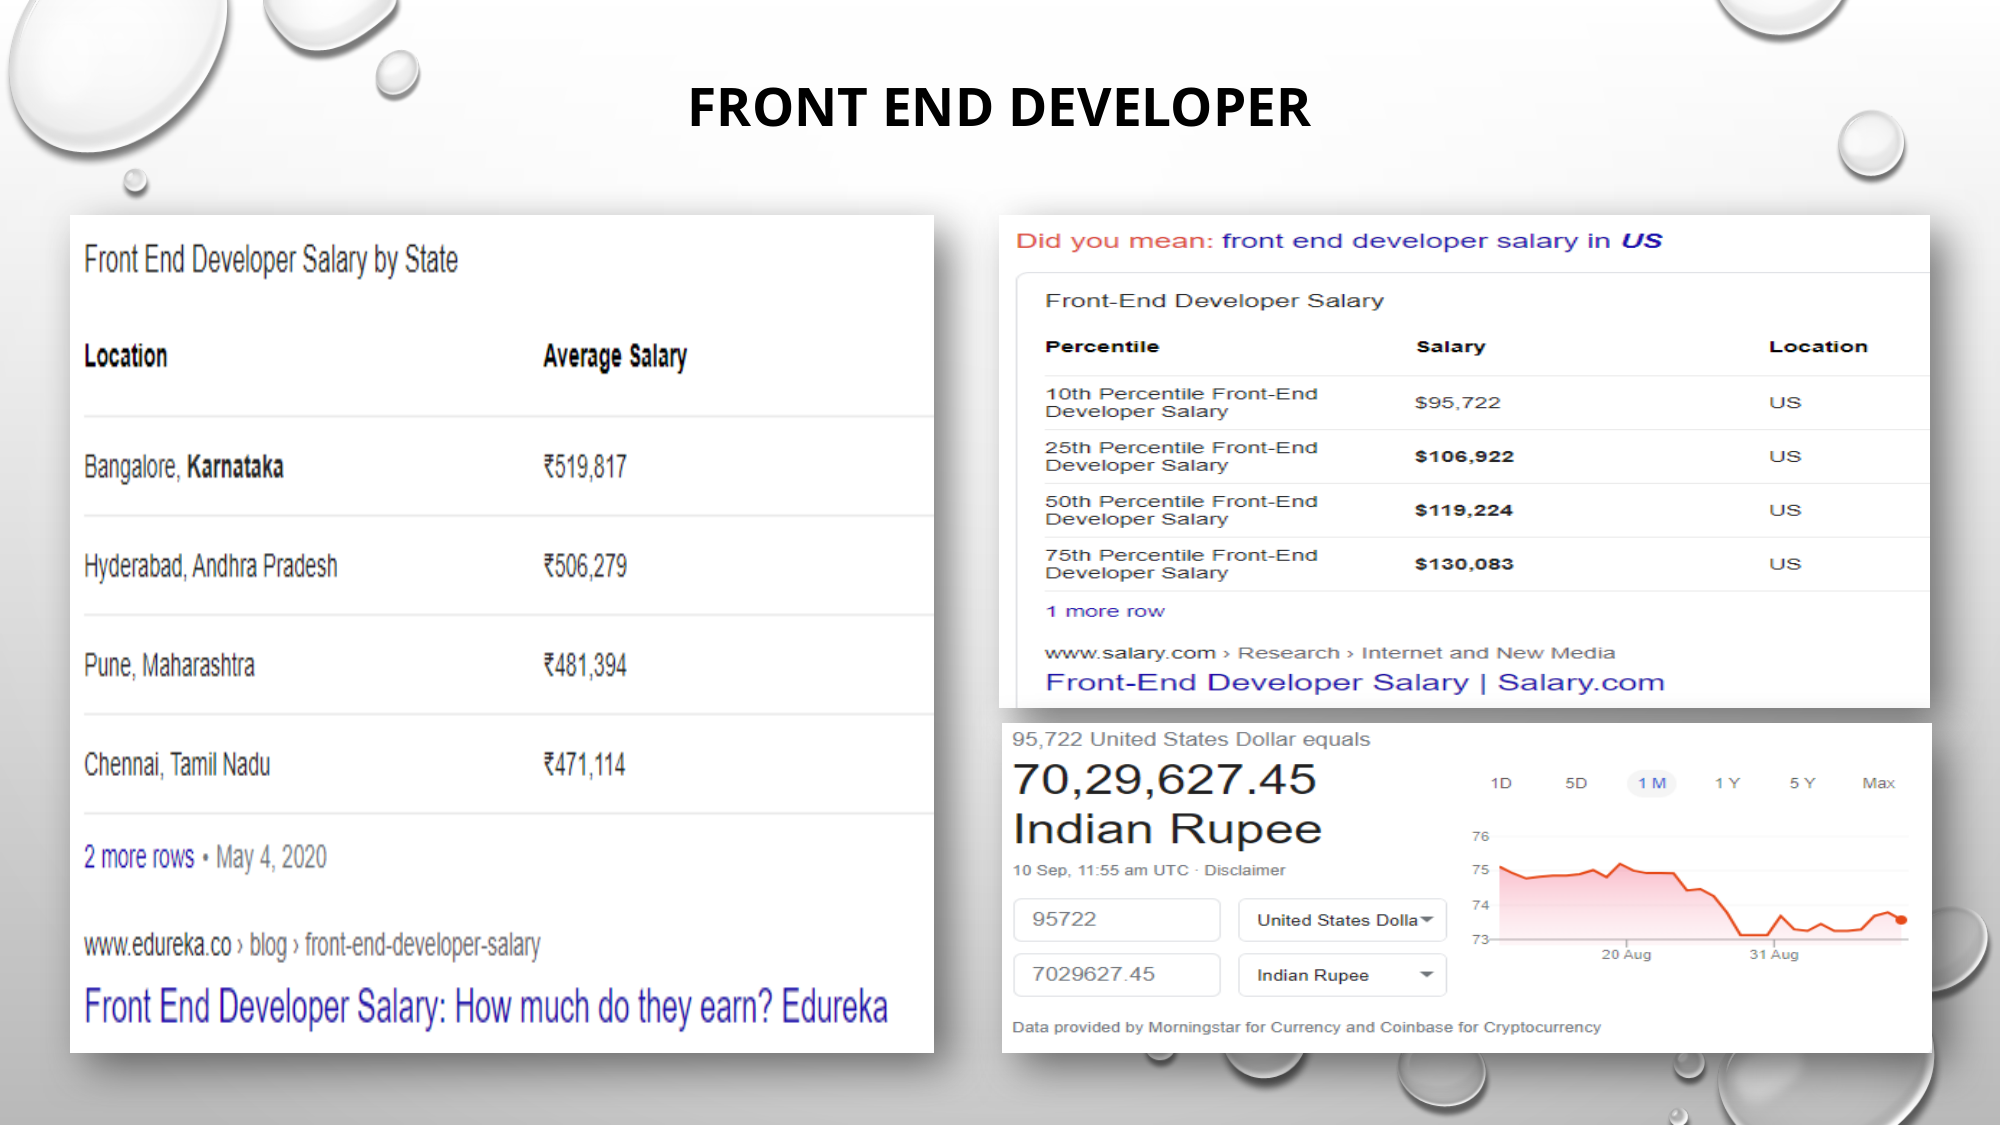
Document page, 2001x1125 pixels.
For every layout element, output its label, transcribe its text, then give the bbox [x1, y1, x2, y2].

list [70, 215, 934, 1053]
title Front end developer [600, 72, 1400, 146]
picture [0, 0, 2000, 1125]
